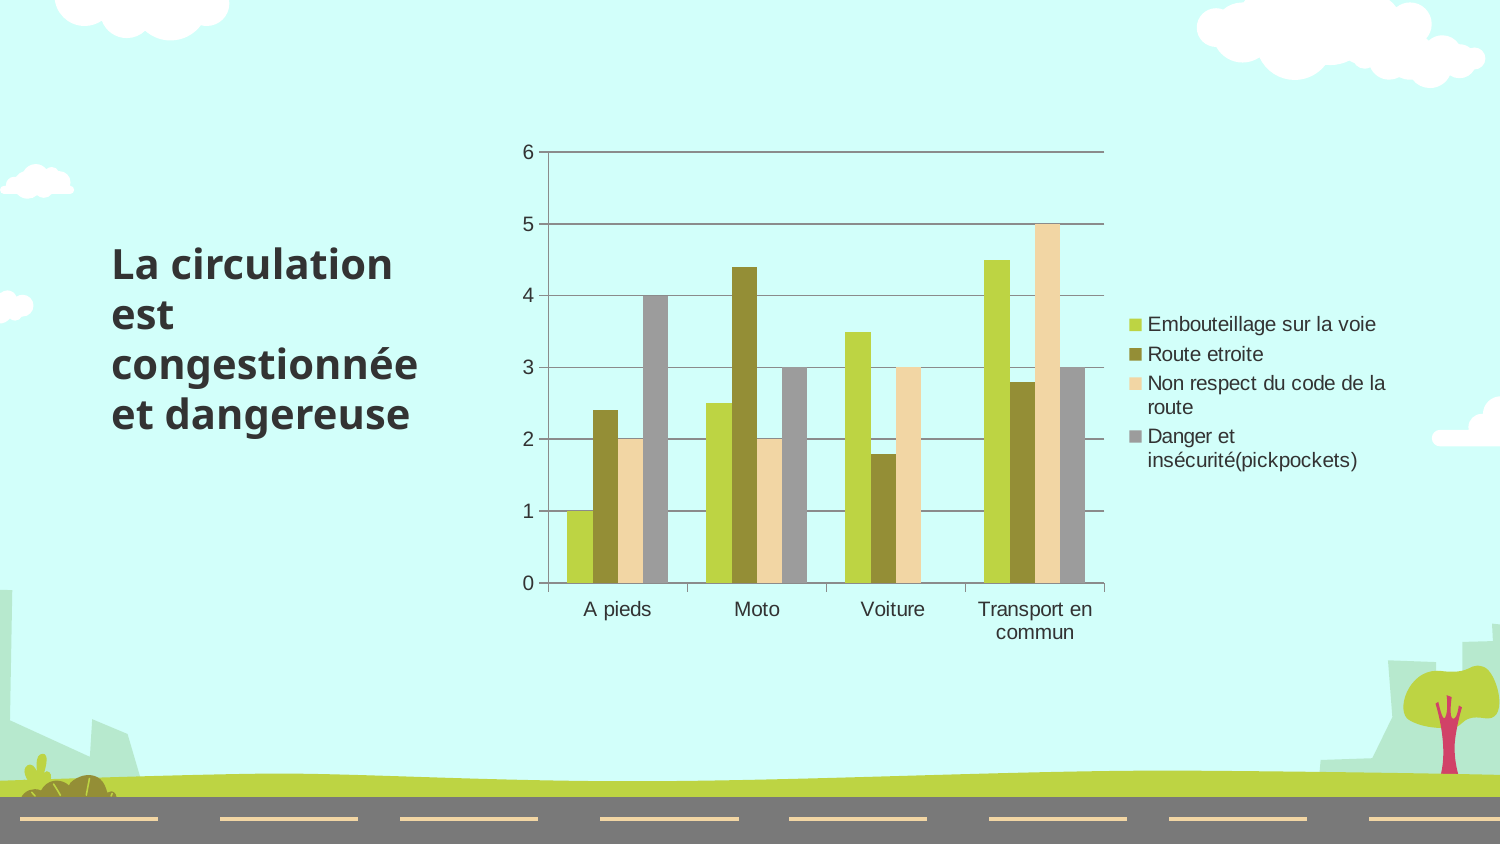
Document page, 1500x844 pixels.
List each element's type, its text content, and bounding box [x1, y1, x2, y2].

chart [504, 129, 1405, 656]
title La circulation est congestionnée et dangereuse [96, 190, 461, 454]
